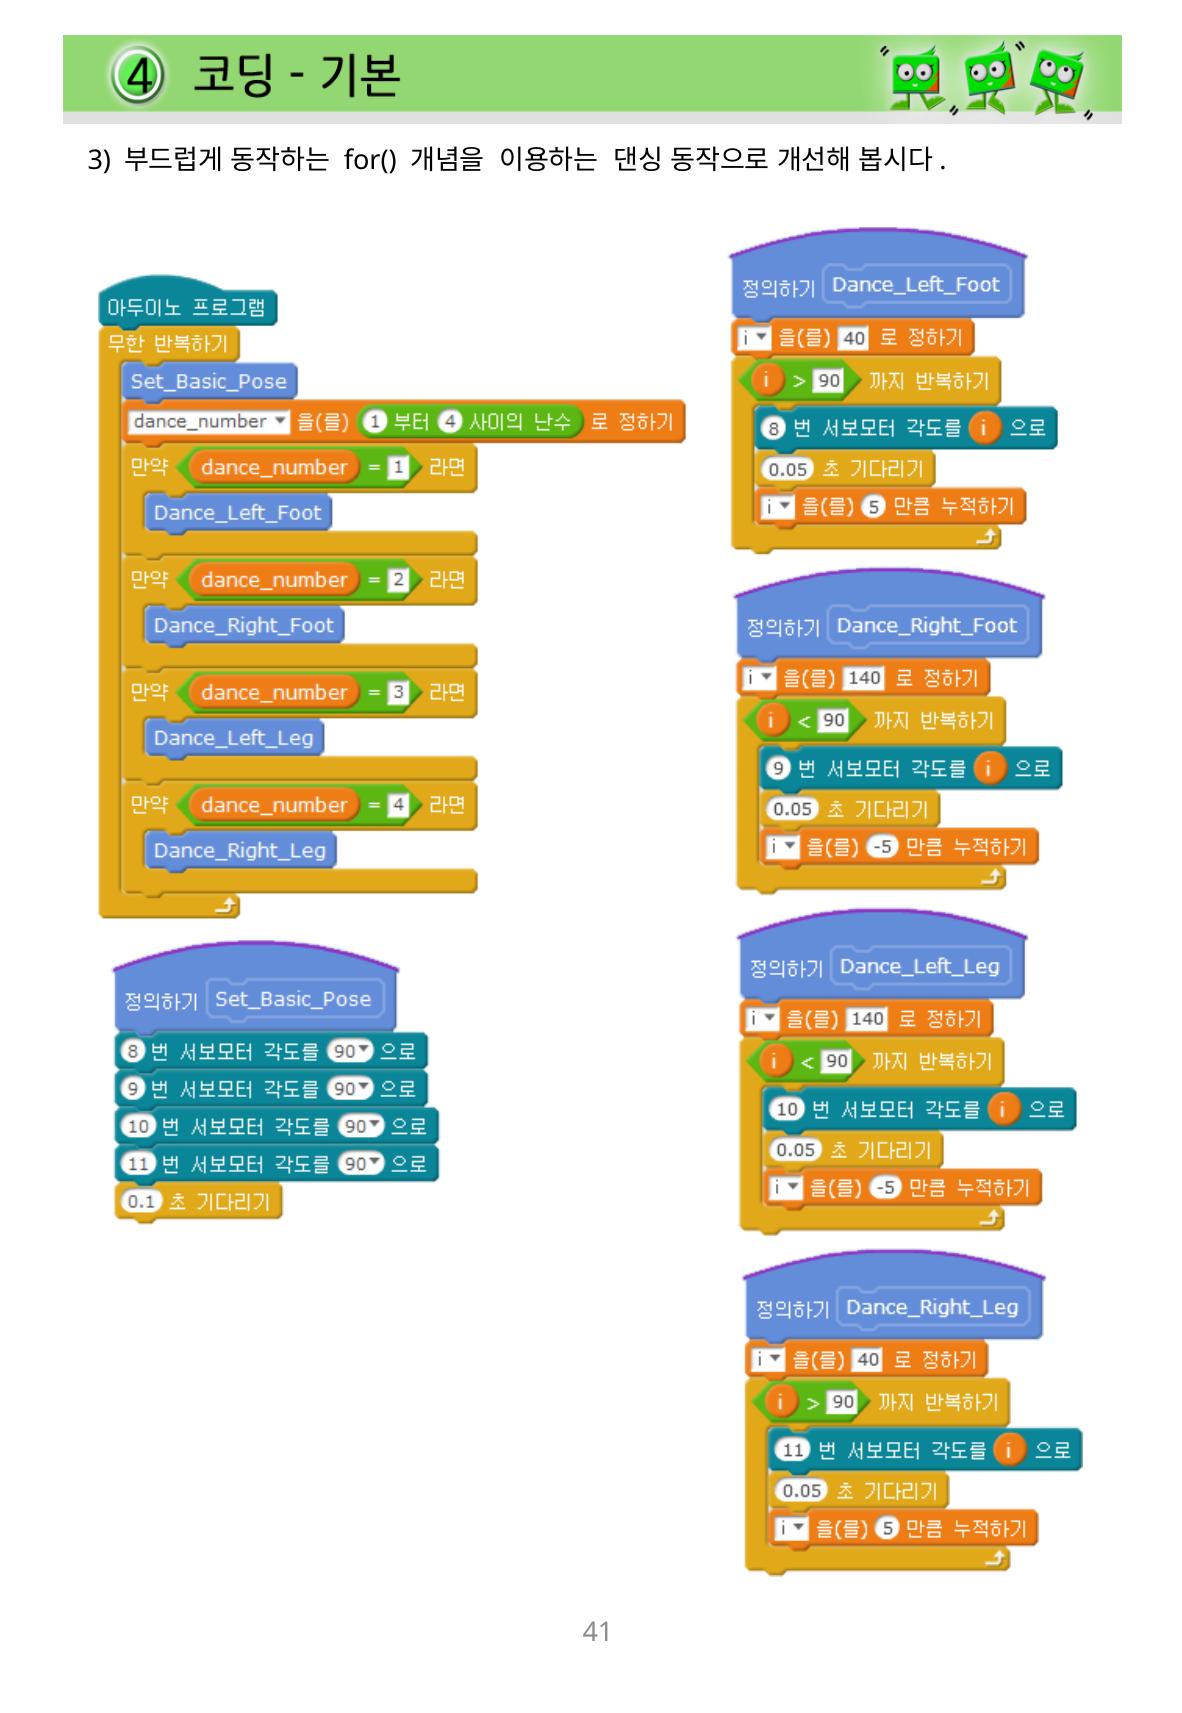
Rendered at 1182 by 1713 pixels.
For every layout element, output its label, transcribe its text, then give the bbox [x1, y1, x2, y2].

picture [98, 226, 1084, 1578]
text_box 3) 부드럽게 동작하는 for() 개념을 이용하는 댄싱 동작으로 개선해 봅시다. [70, 134, 1141, 184]
slide_number 41 [354, 1587, 630, 1679]
picture [63, 35, 1122, 124]
